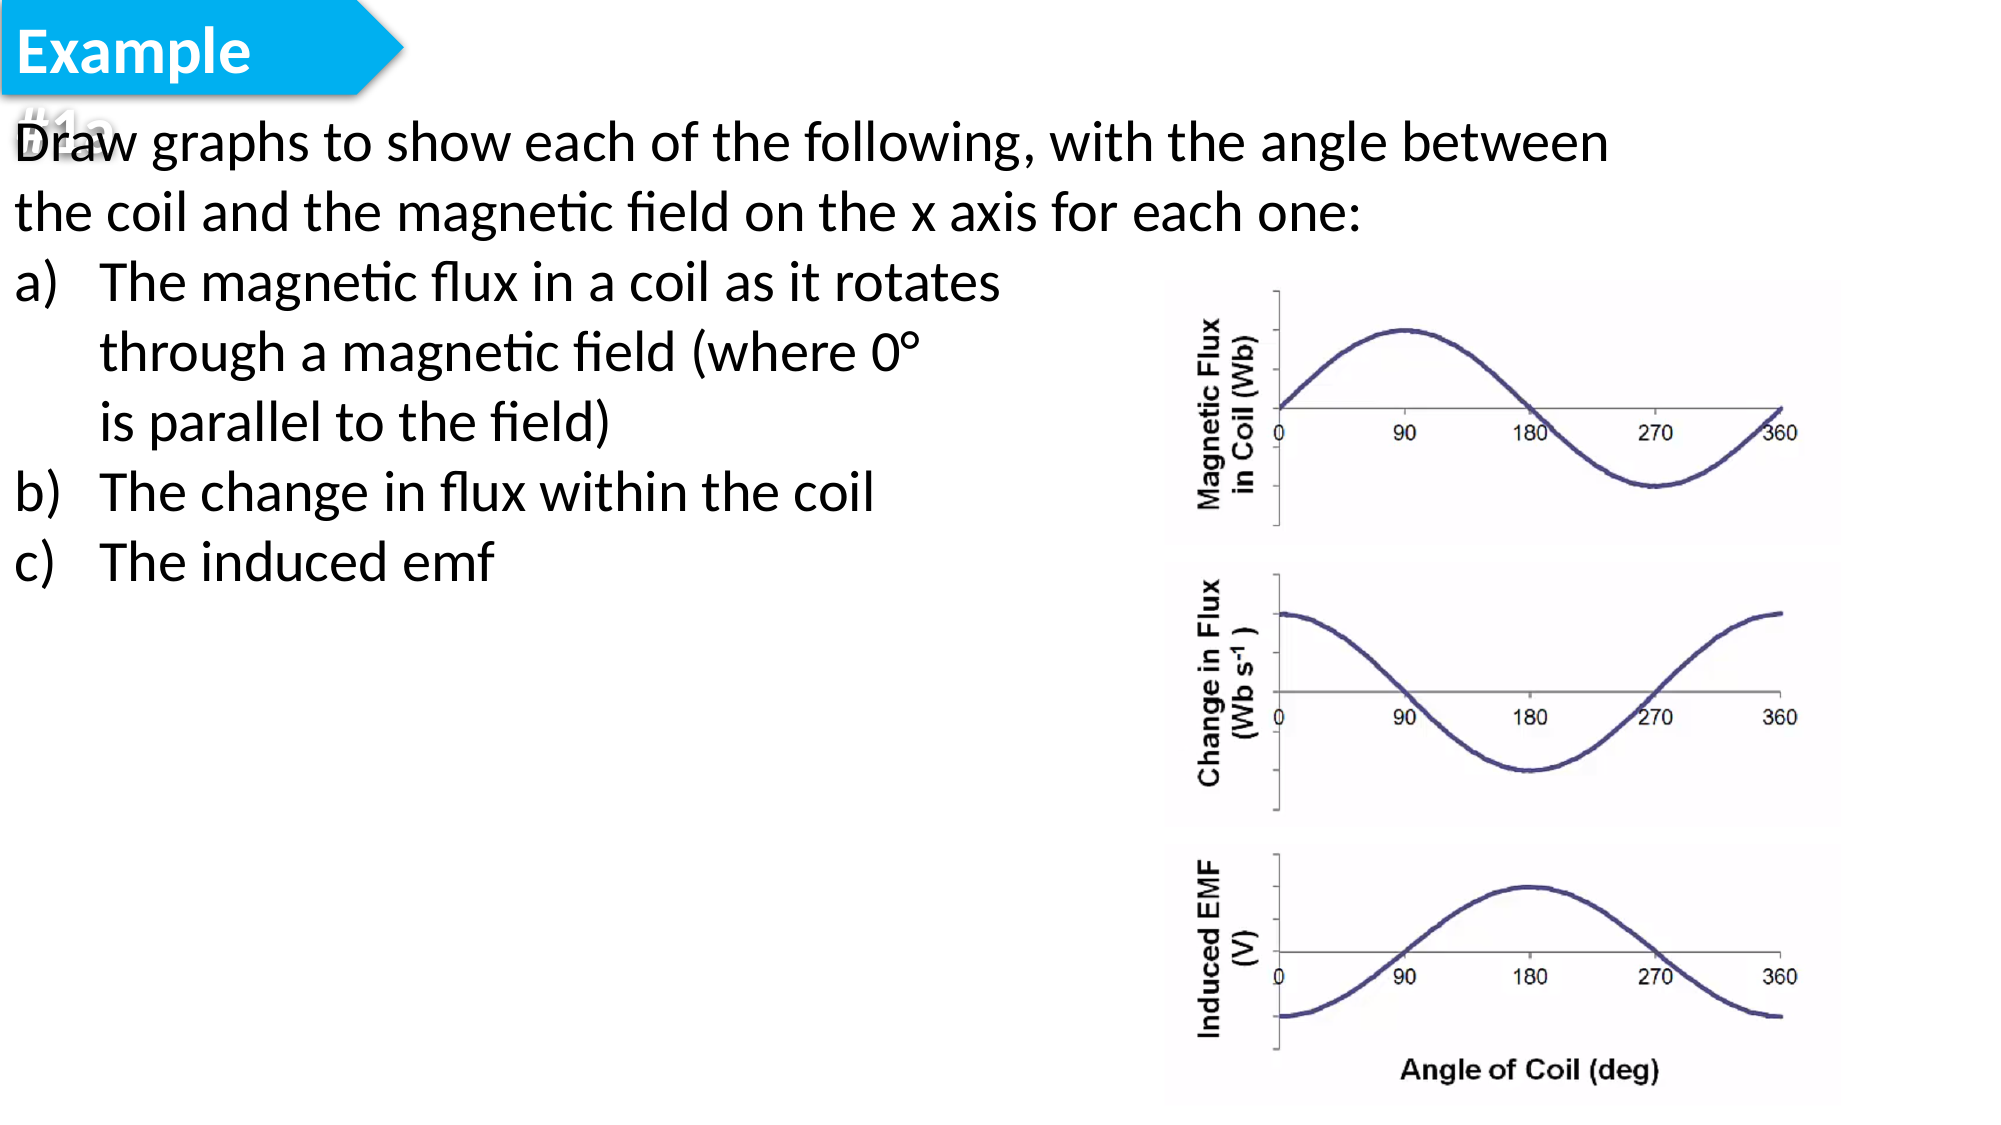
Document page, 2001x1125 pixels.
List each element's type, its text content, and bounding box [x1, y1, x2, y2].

picture [1164, 562, 1892, 827]
text_box Example #1a [2, 0, 404, 95]
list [1164, 280, 1892, 545]
picture [1164, 844, 1892, 1109]
text_box Draw graphs to show each of the following, with the angle between the coil and the magnetic field on the x axis for each one: The magnetic flux in a coil as it rotates through a magnetic field (where 0° is parallel to the field) The change in flux within the coil The induced emf [0, 95, 1645, 601]
